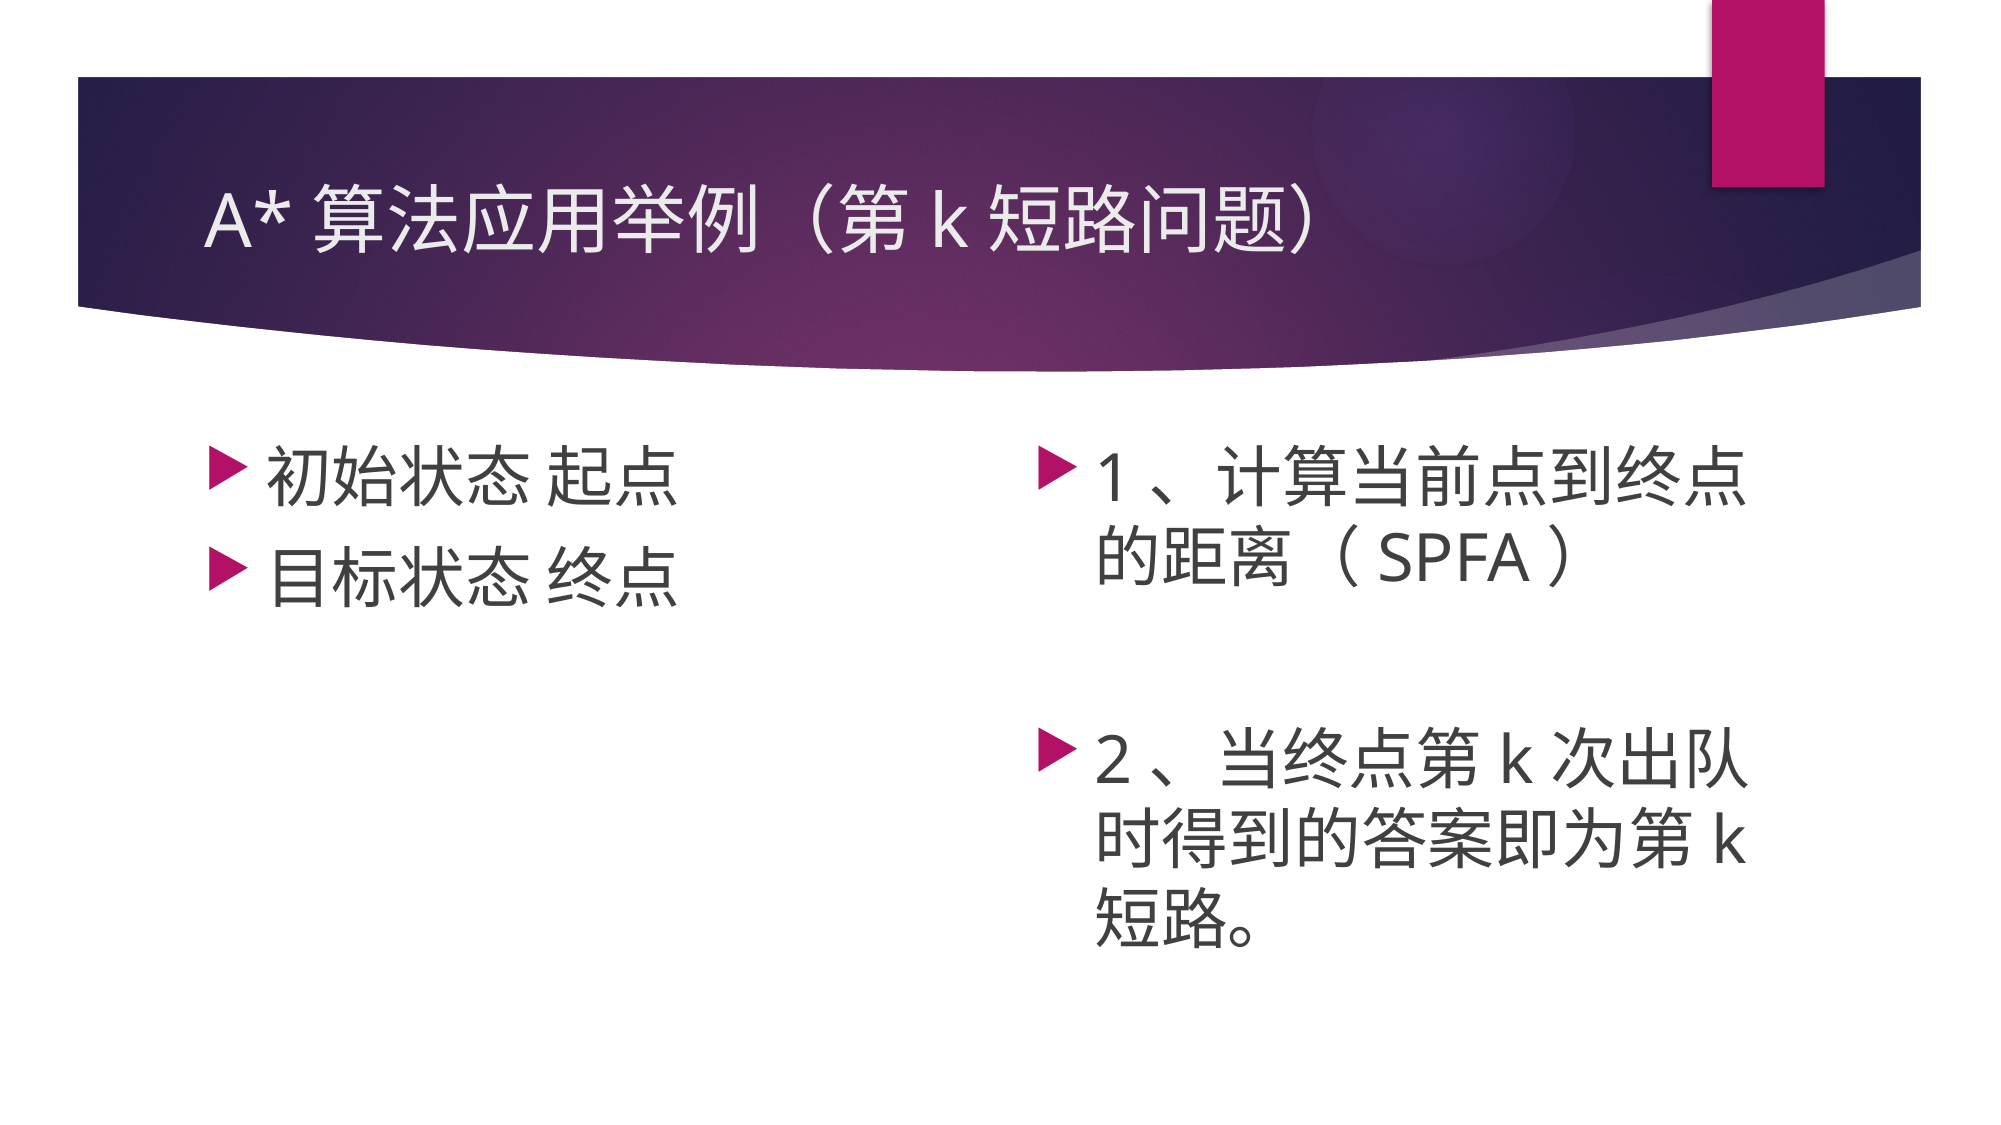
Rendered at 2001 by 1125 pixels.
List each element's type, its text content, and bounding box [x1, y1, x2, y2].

title A*算法应用举例（第k短路问题） [189, 159, 1627, 276]
list 初始状态 起点 目标状态 终点 [189, 427, 981, 988]
